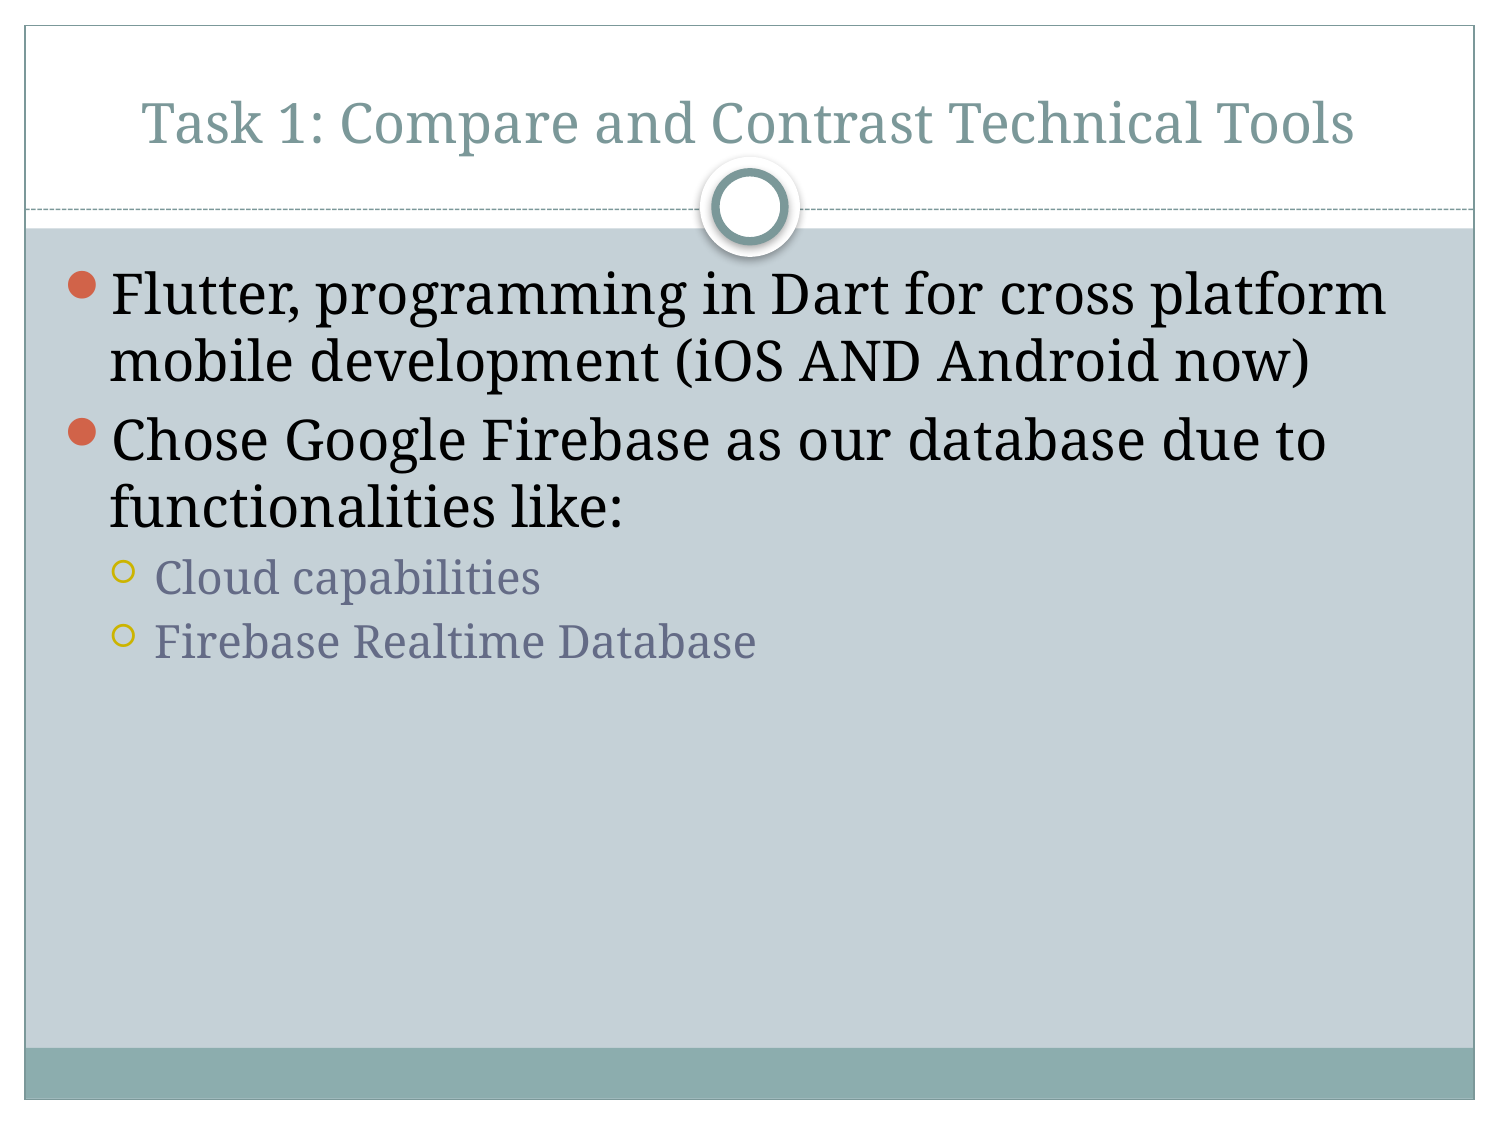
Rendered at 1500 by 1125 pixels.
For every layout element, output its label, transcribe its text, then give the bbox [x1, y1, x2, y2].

list Flutter, programming in Dart for cross platform mobile development (iOS AND Android now) Chose Google Firebase as our database due to functionalities like: Cloud capabilities Firebase Realtime Database [49, 250, 1445, 1001]
title Task 1: Compare and Contrast Technical Tools [49, 37, 1450, 162]
